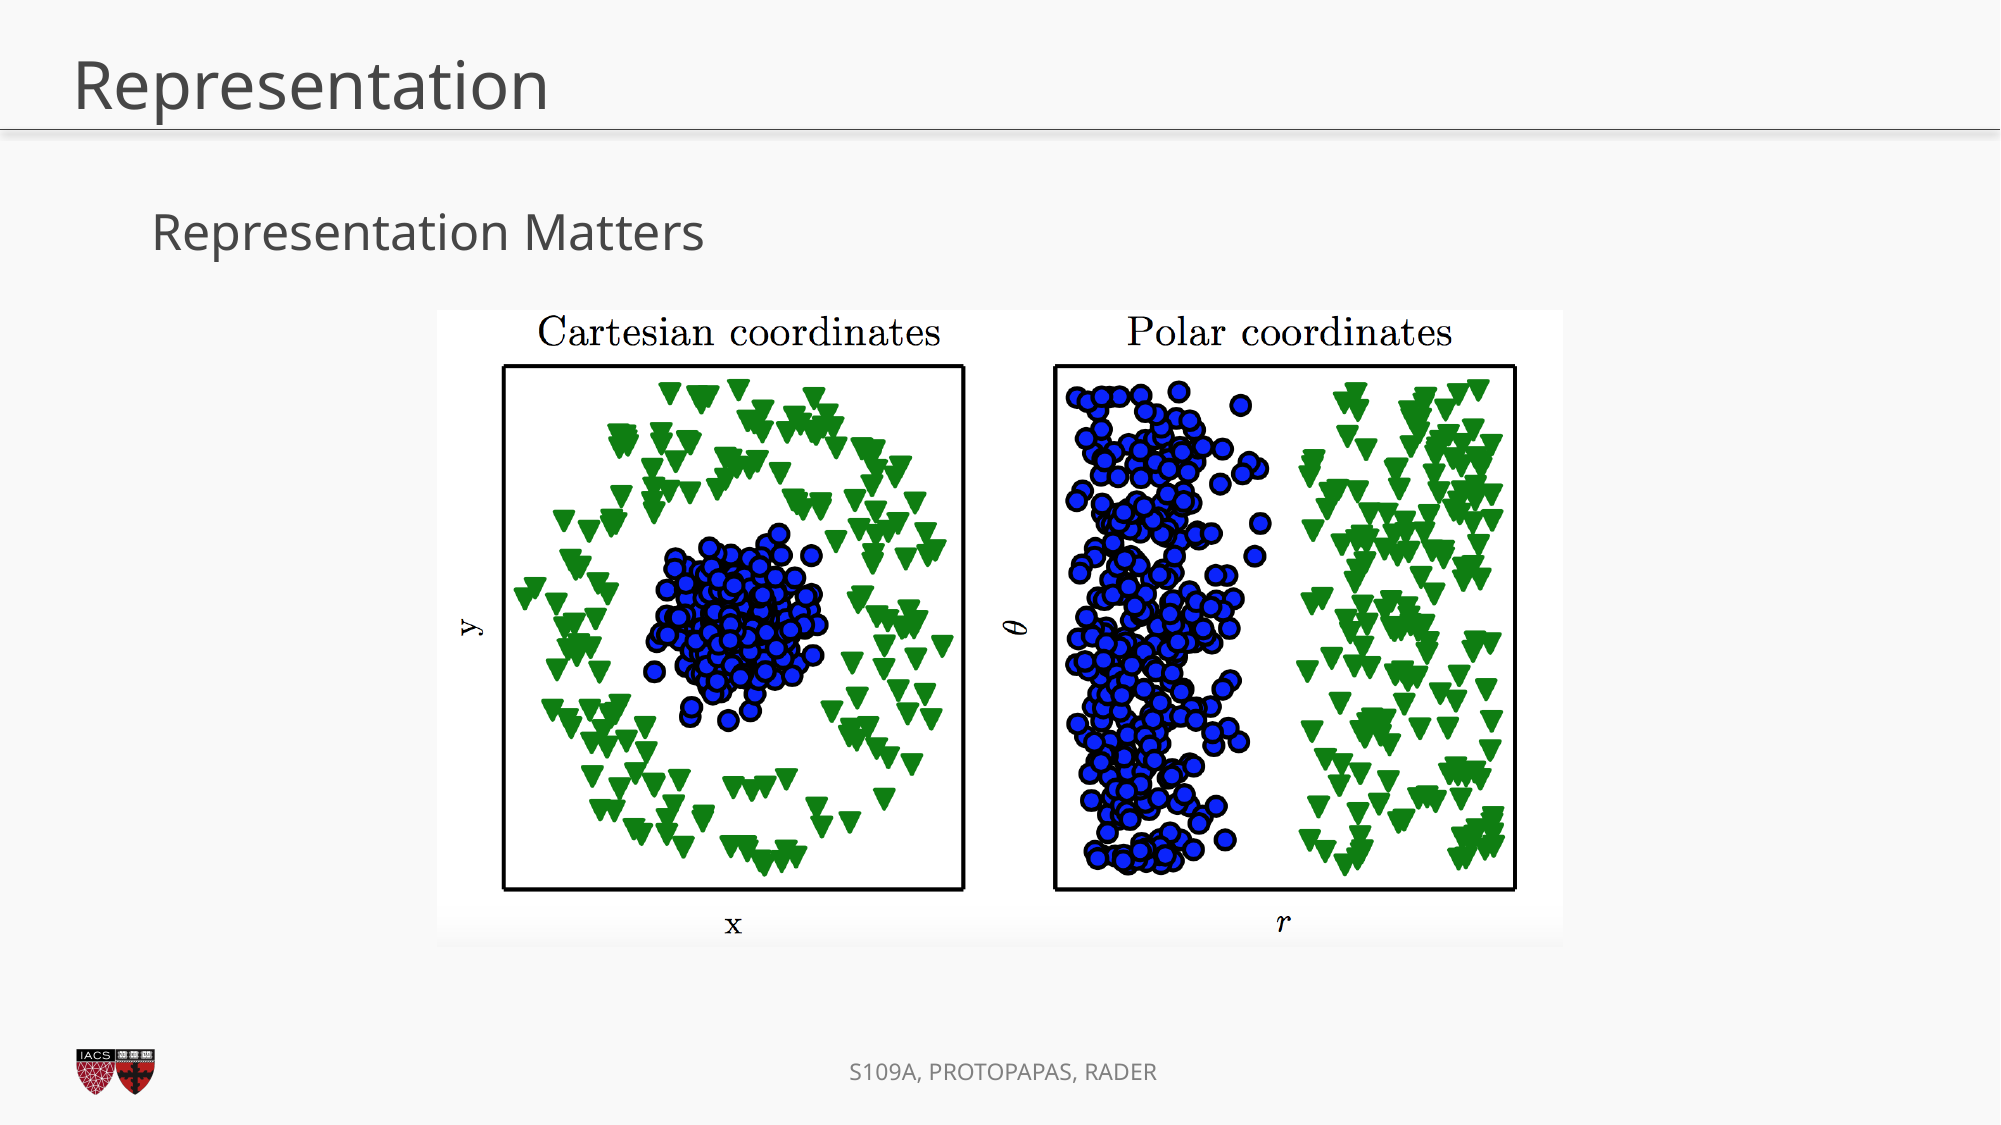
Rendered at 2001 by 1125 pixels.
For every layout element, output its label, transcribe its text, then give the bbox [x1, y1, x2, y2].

picture [75, 1049, 155, 1095]
list Representation Matters [136, 193, 1831, 540]
picture [437, 310, 1563, 947]
title Representation [57, 35, 1943, 162]
